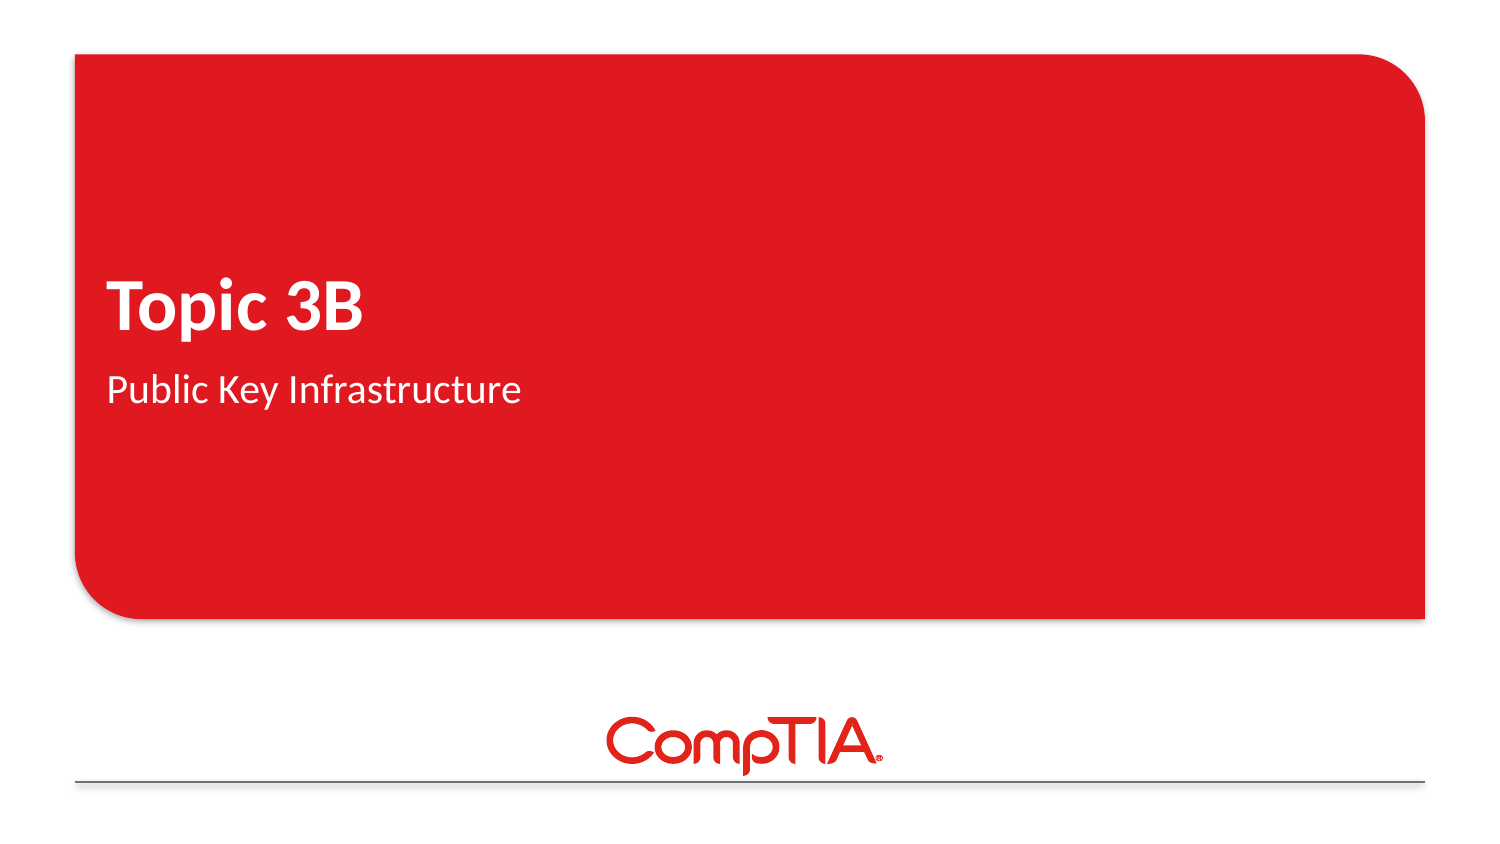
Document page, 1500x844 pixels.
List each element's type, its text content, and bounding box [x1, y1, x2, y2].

title Topic 3B [106, 172, 1416, 353]
subtitle Public Key Infrastructure [106, 354, 1125, 435]
